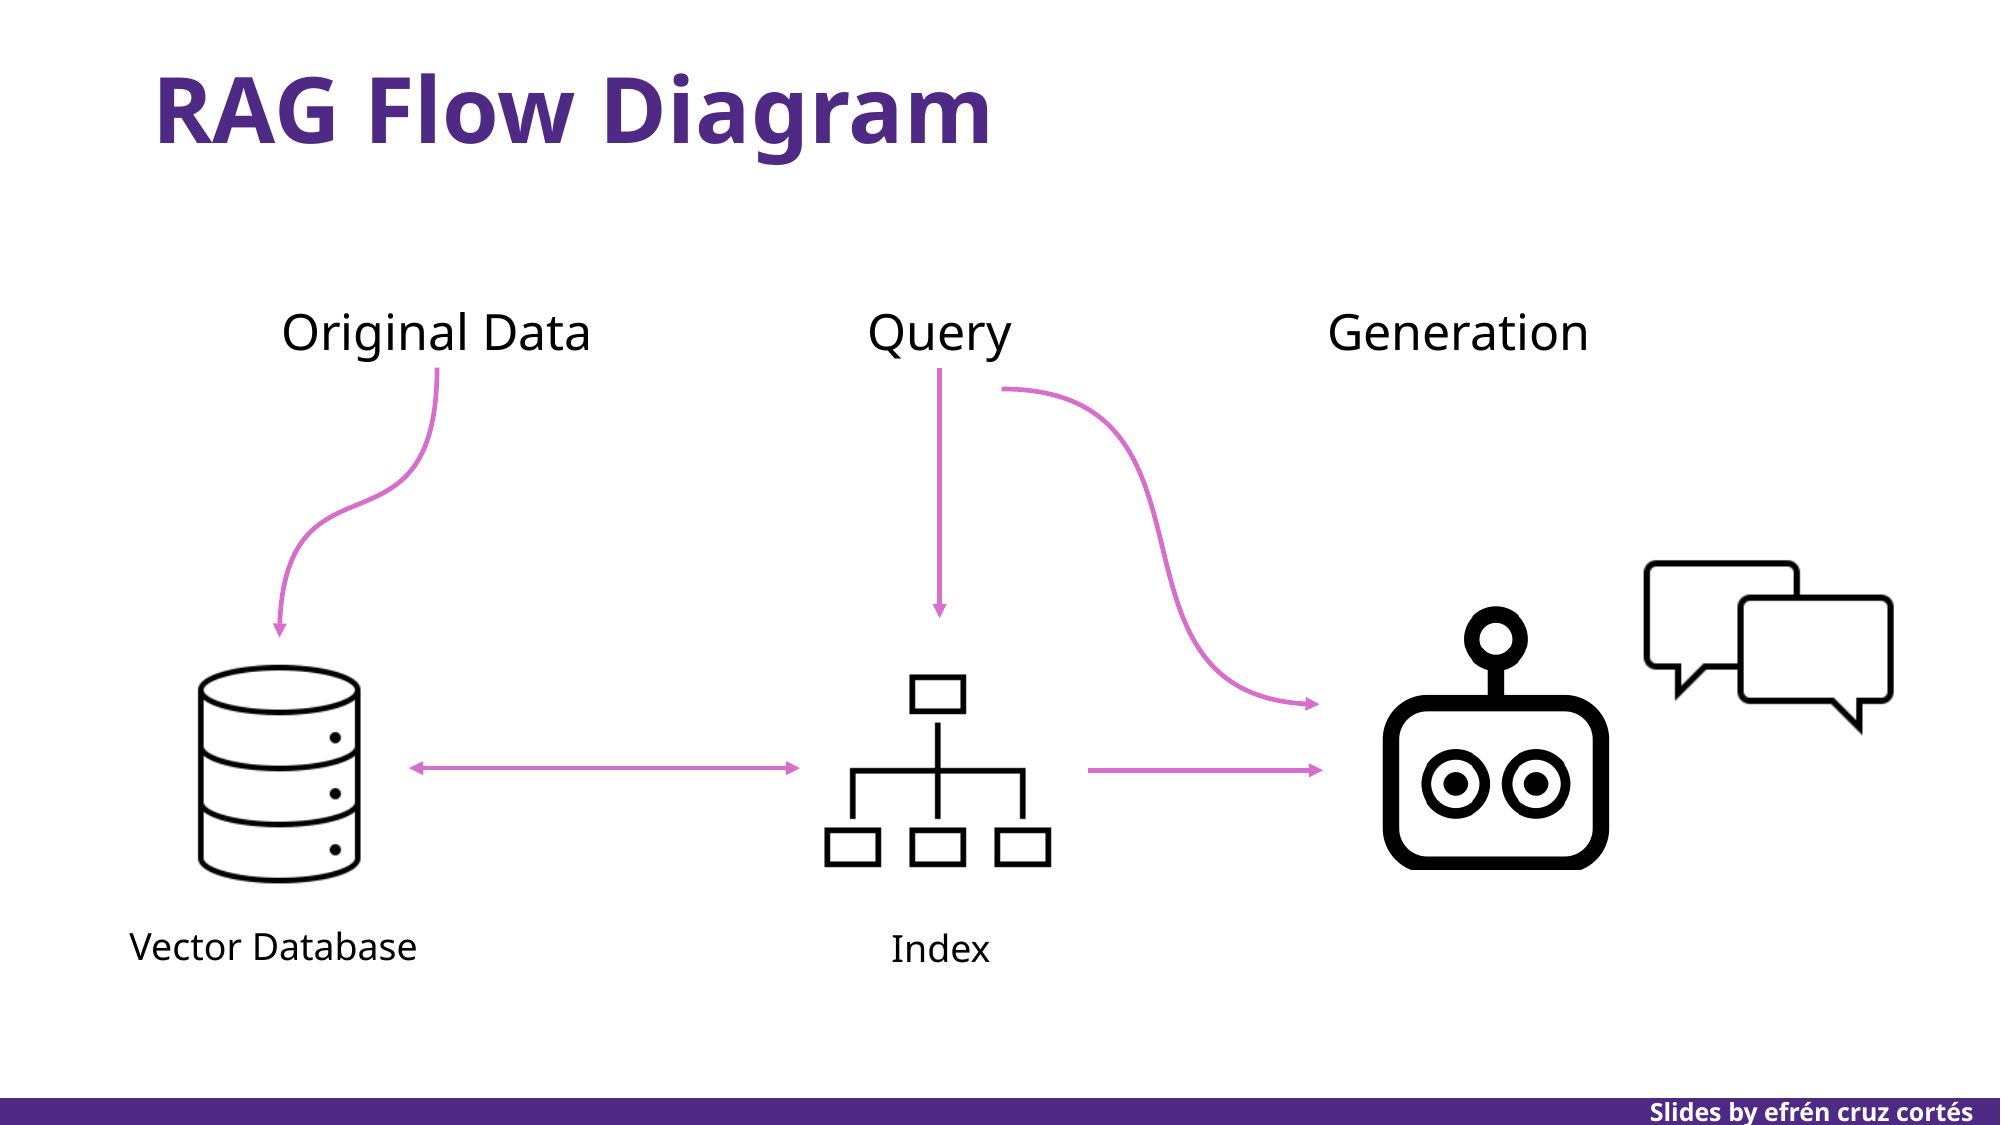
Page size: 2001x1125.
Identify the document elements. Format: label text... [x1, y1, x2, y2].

text_box Vector Database [114, 915, 433, 976]
title RAG Flow Diagram [137, 39, 1863, 188]
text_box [223, 423, 494, 583]
picture [1379, 601, 1613, 870]
picture [801, 634, 1075, 908]
text_box Generation [1312, 292, 1606, 368]
picture [144, 636, 415, 907]
text_box Original Data [266, 292, 608, 368]
picture [1618, 497, 1920, 799]
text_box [1001, 388, 1320, 705]
text_box Query [852, 292, 1027, 368]
text_box Index [876, 918, 1006, 978]
